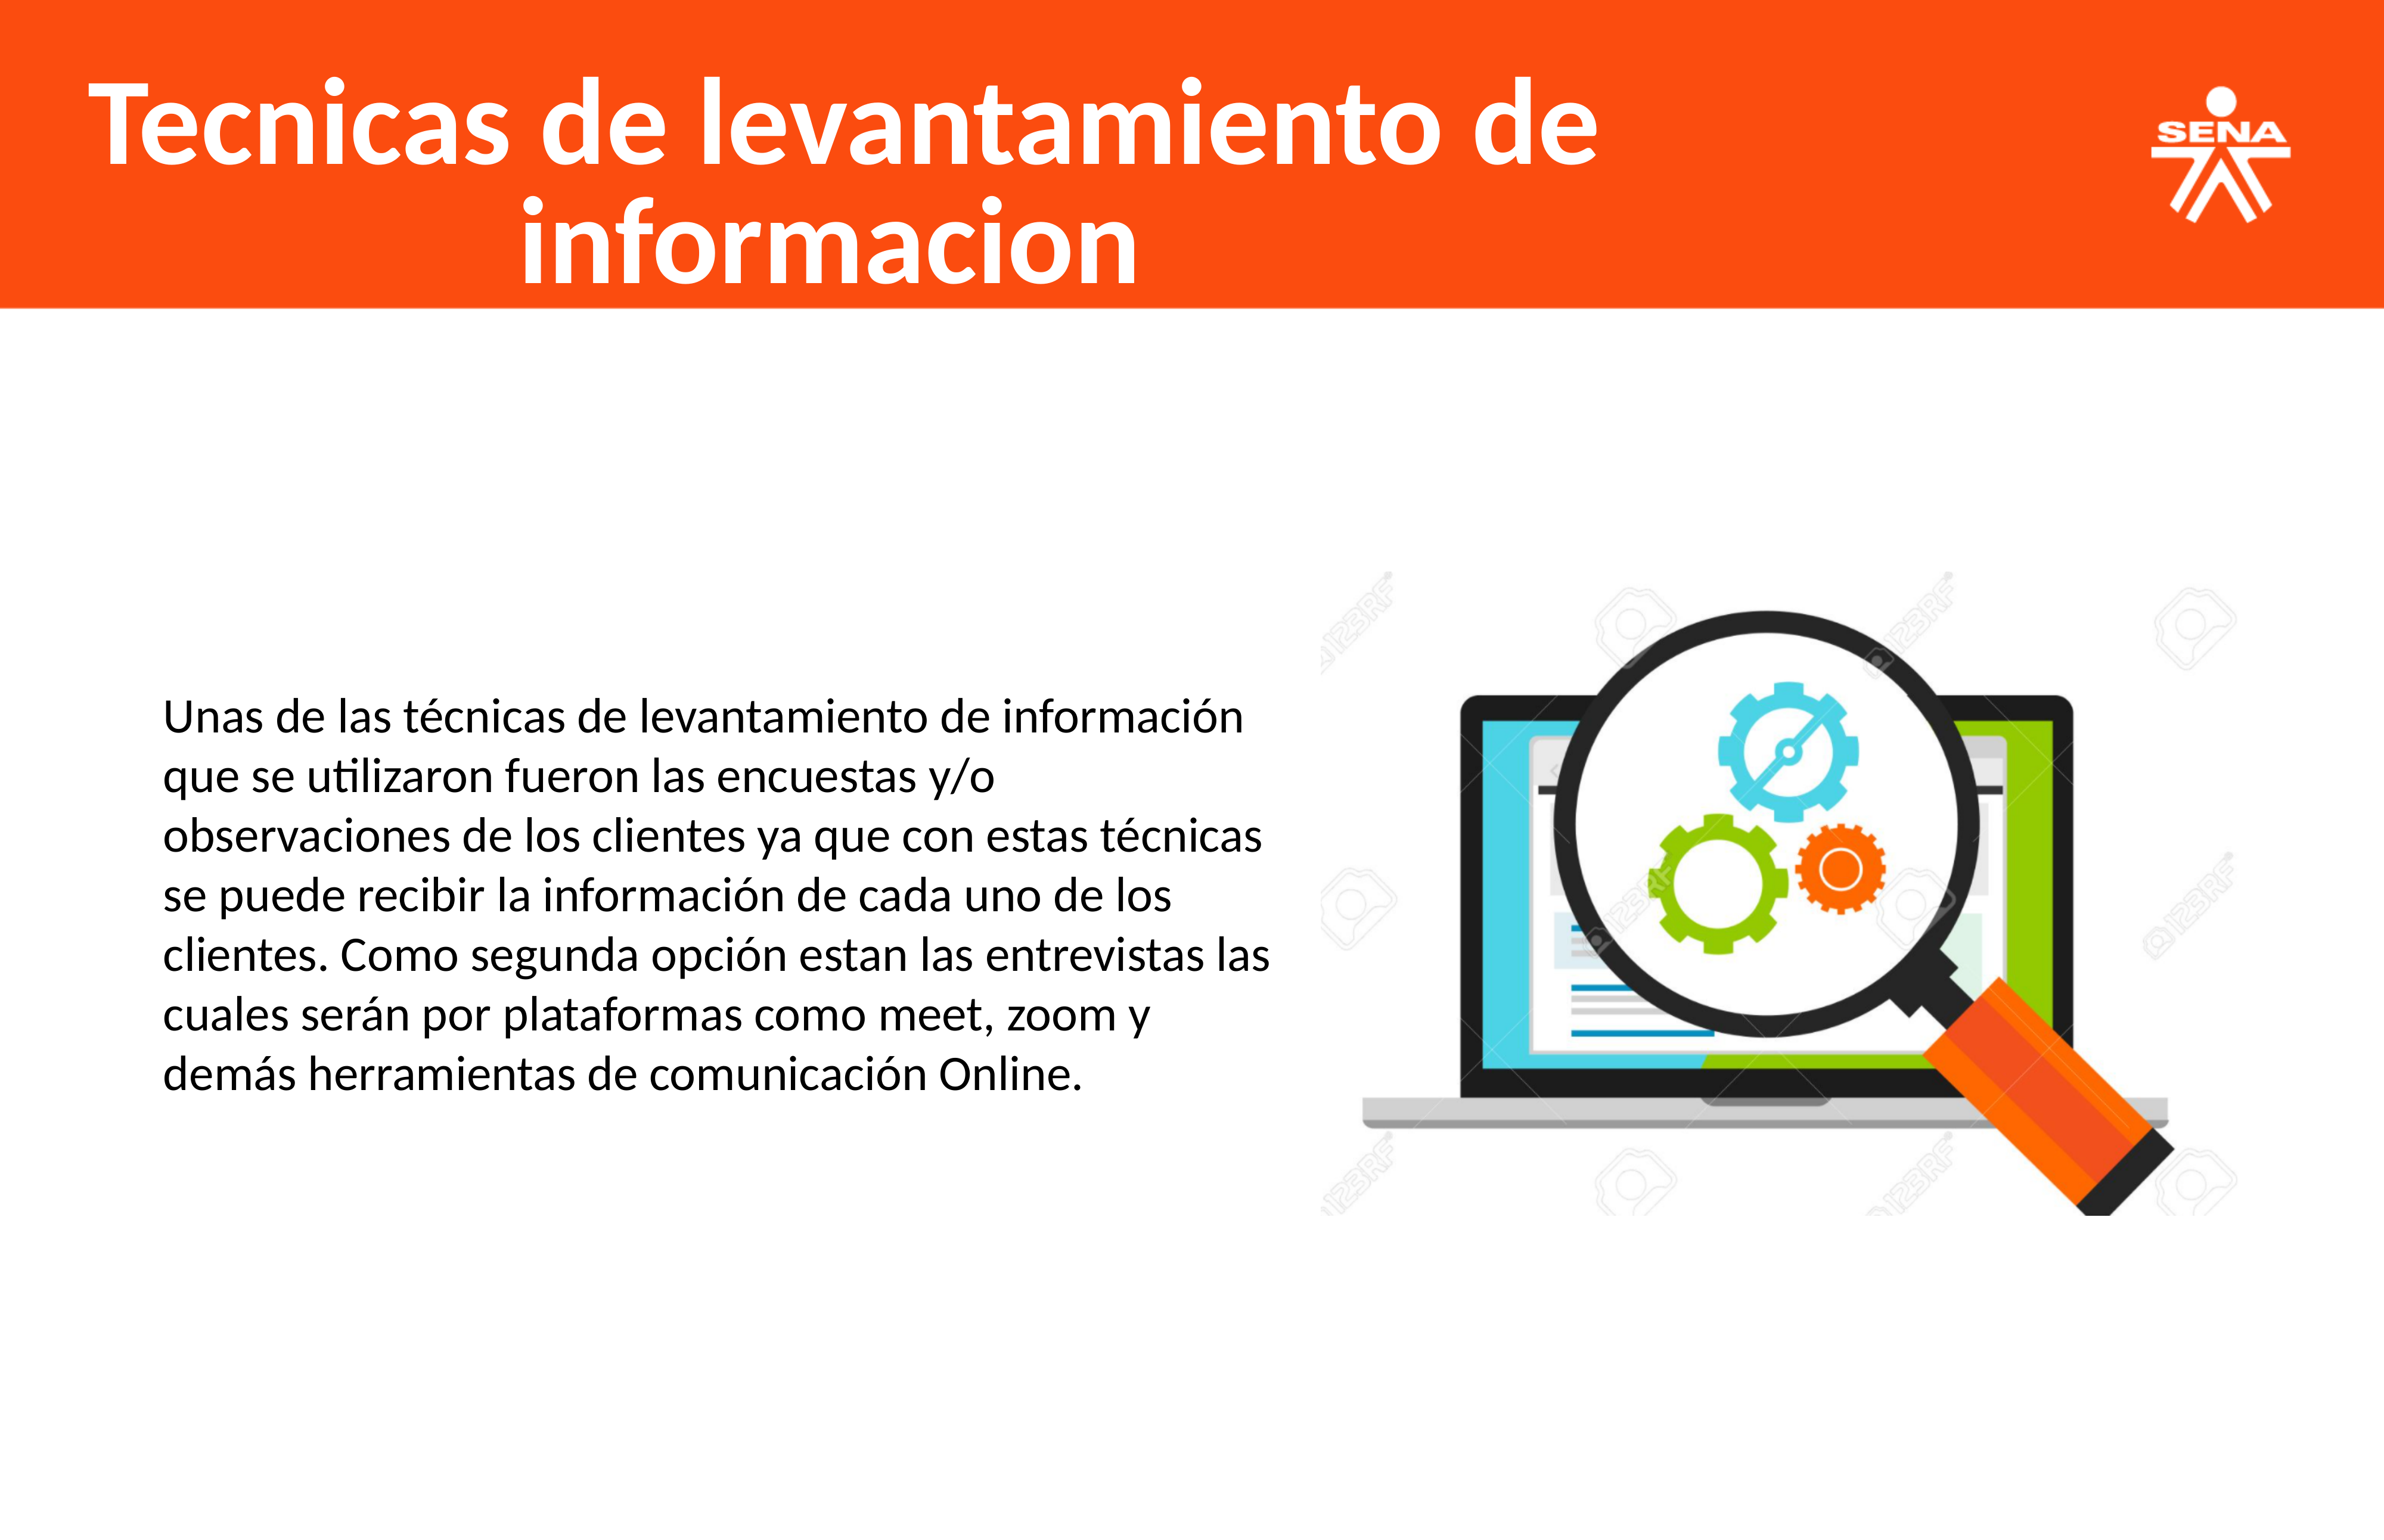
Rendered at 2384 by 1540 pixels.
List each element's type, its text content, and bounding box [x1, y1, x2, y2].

text_box Tecnicas de levantamiento de informacion [0, 202, 1688, 427]
picture [0, 0, 2384, 1540]
text_box Unas de las técnicas de levantamiento de información que se utilizaron fueron las encuestas y/o observaciones de los clientes ya que con estas técnicas se puede recibir la información de cada uno de los clientes. Como segunda opción estan las entrevistas las cuales serán por plataformas como meet, zoom y demás herramientas de comunicación Online. [154, 674, 1284, 1109]
